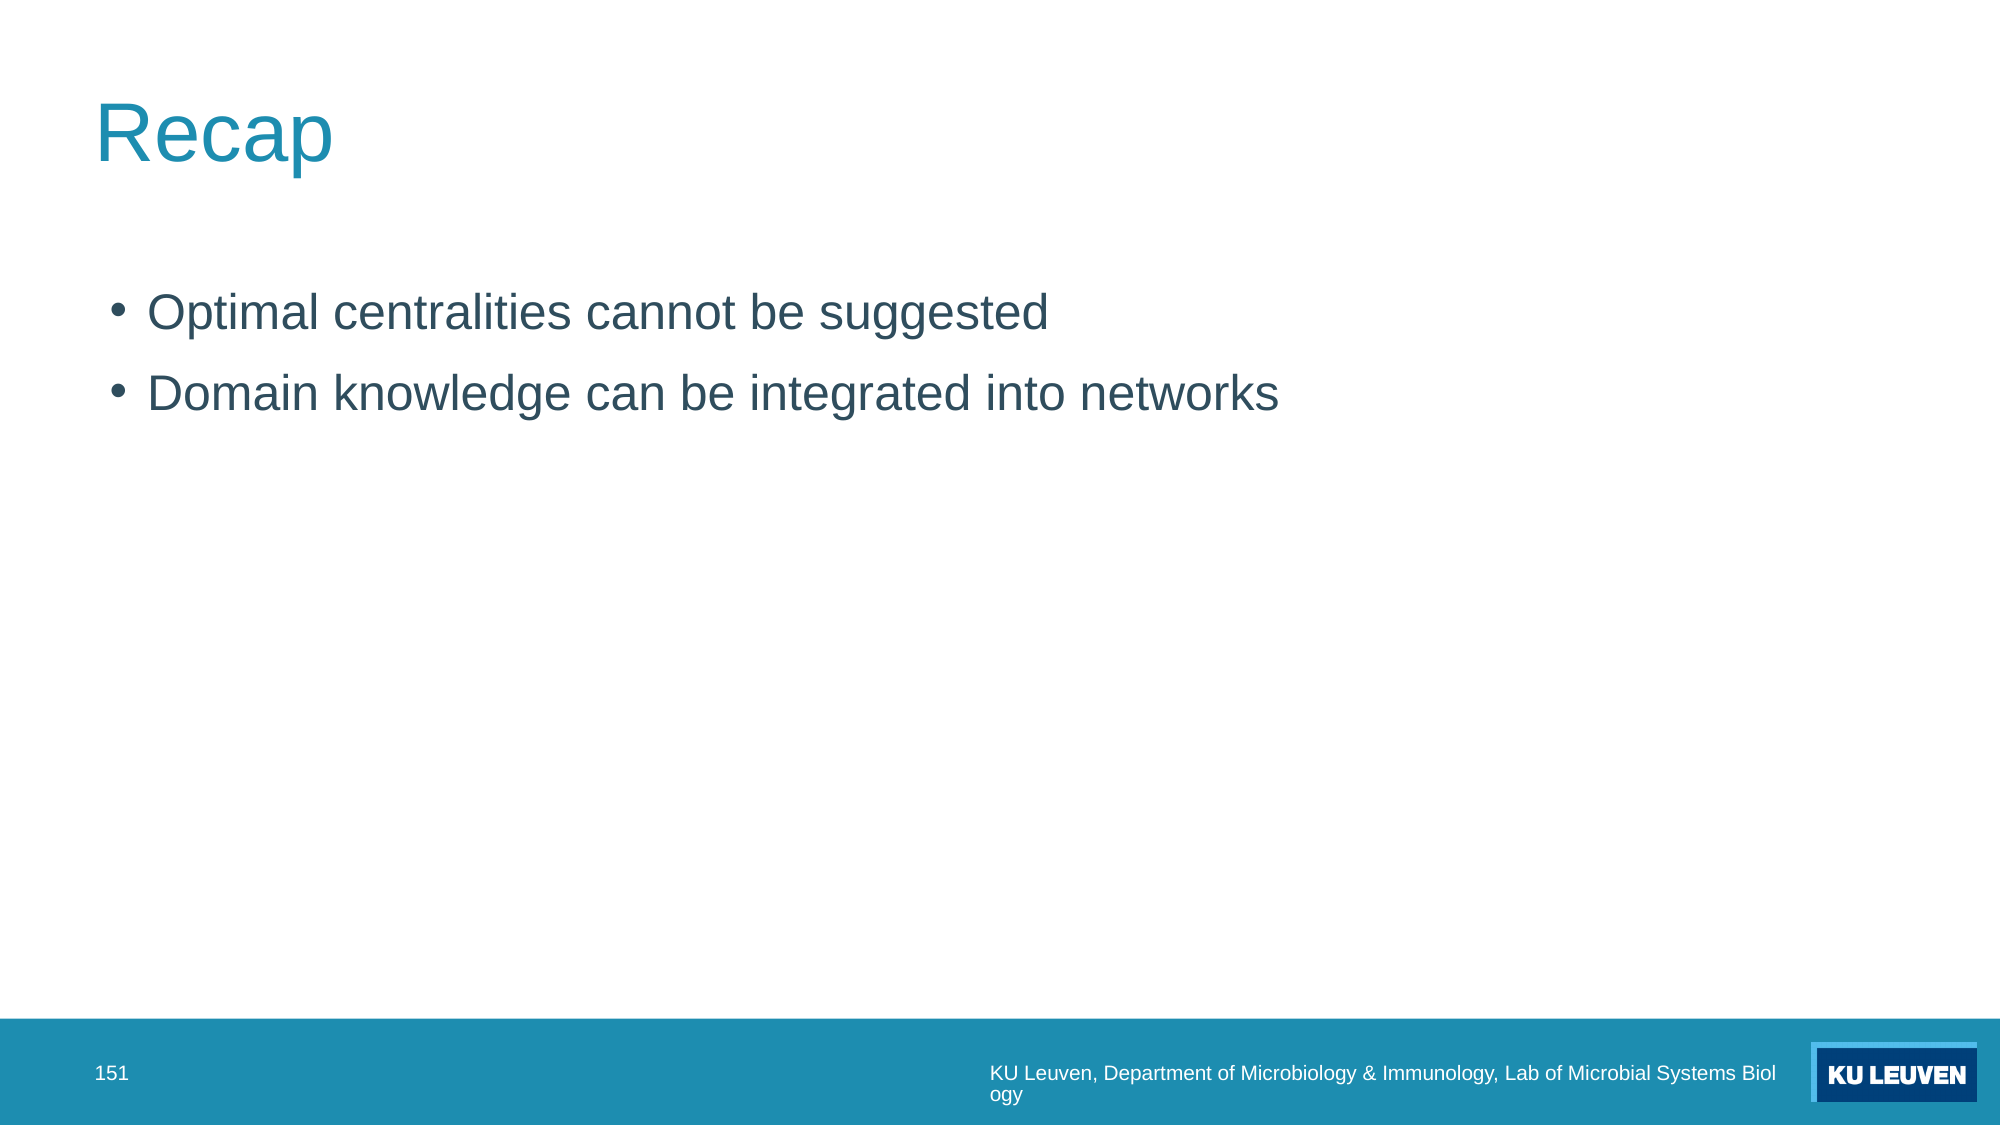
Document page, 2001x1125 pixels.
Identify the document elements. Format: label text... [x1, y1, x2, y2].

list Optimal centralities cannot be suggested Domain knowledge can be integrated into networks [94, 271, 1906, 1004]
title Recap [94, 33, 1906, 223]
slide_number 151 [94, 1018, 201, 1125]
picture [1811, 1042, 1977, 1102]
footer KU Leuven, Department of Microbiology & Immunology, Lab of Microbial Systems Biology [989, 1018, 1809, 1125]
